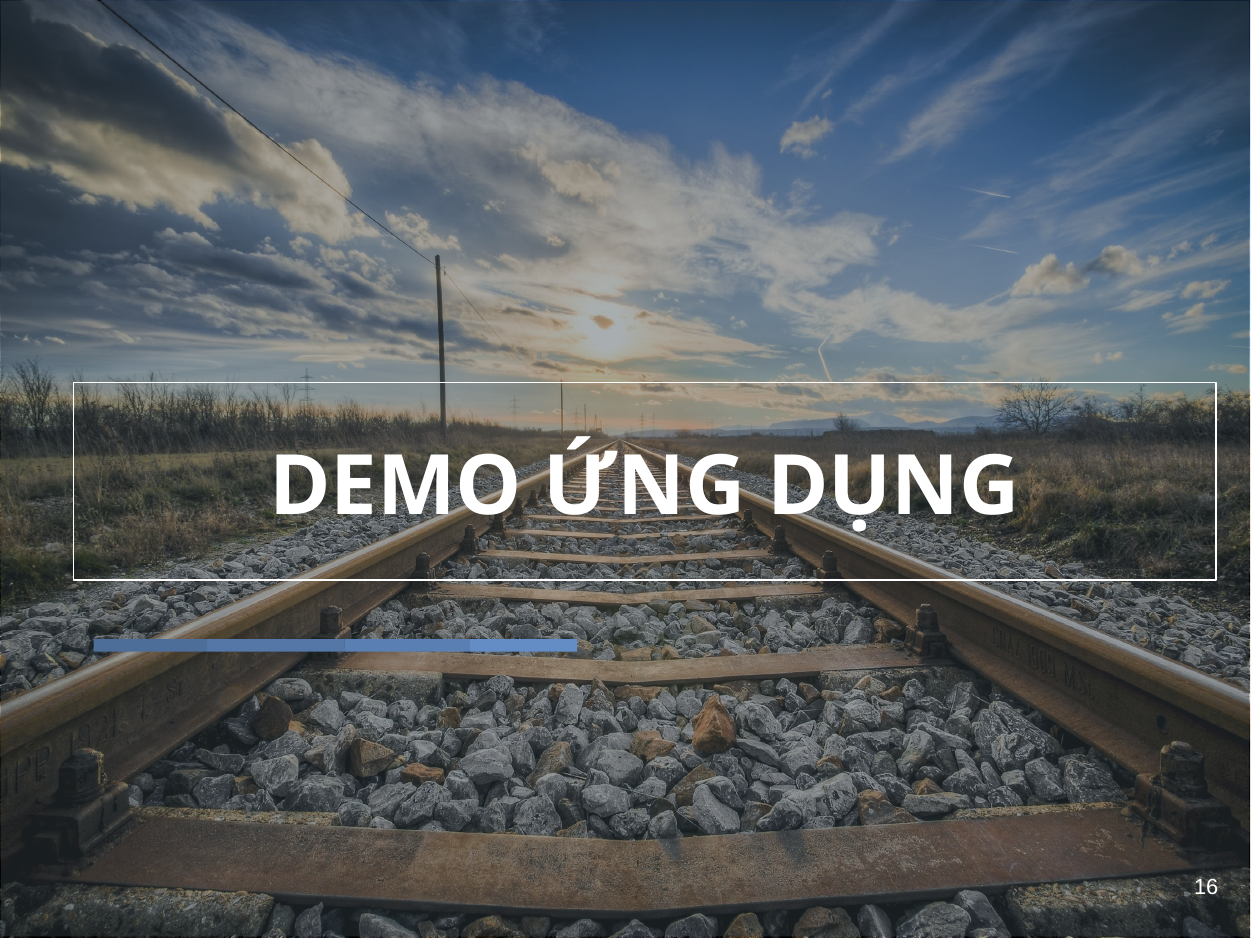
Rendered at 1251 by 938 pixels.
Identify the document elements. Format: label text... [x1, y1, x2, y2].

title DEMO ỨNG DỤNG [73, 382, 1216, 580]
slide_number 16 [1158, 849, 1234, 922]
picture [0, 0, 1251, 938]
